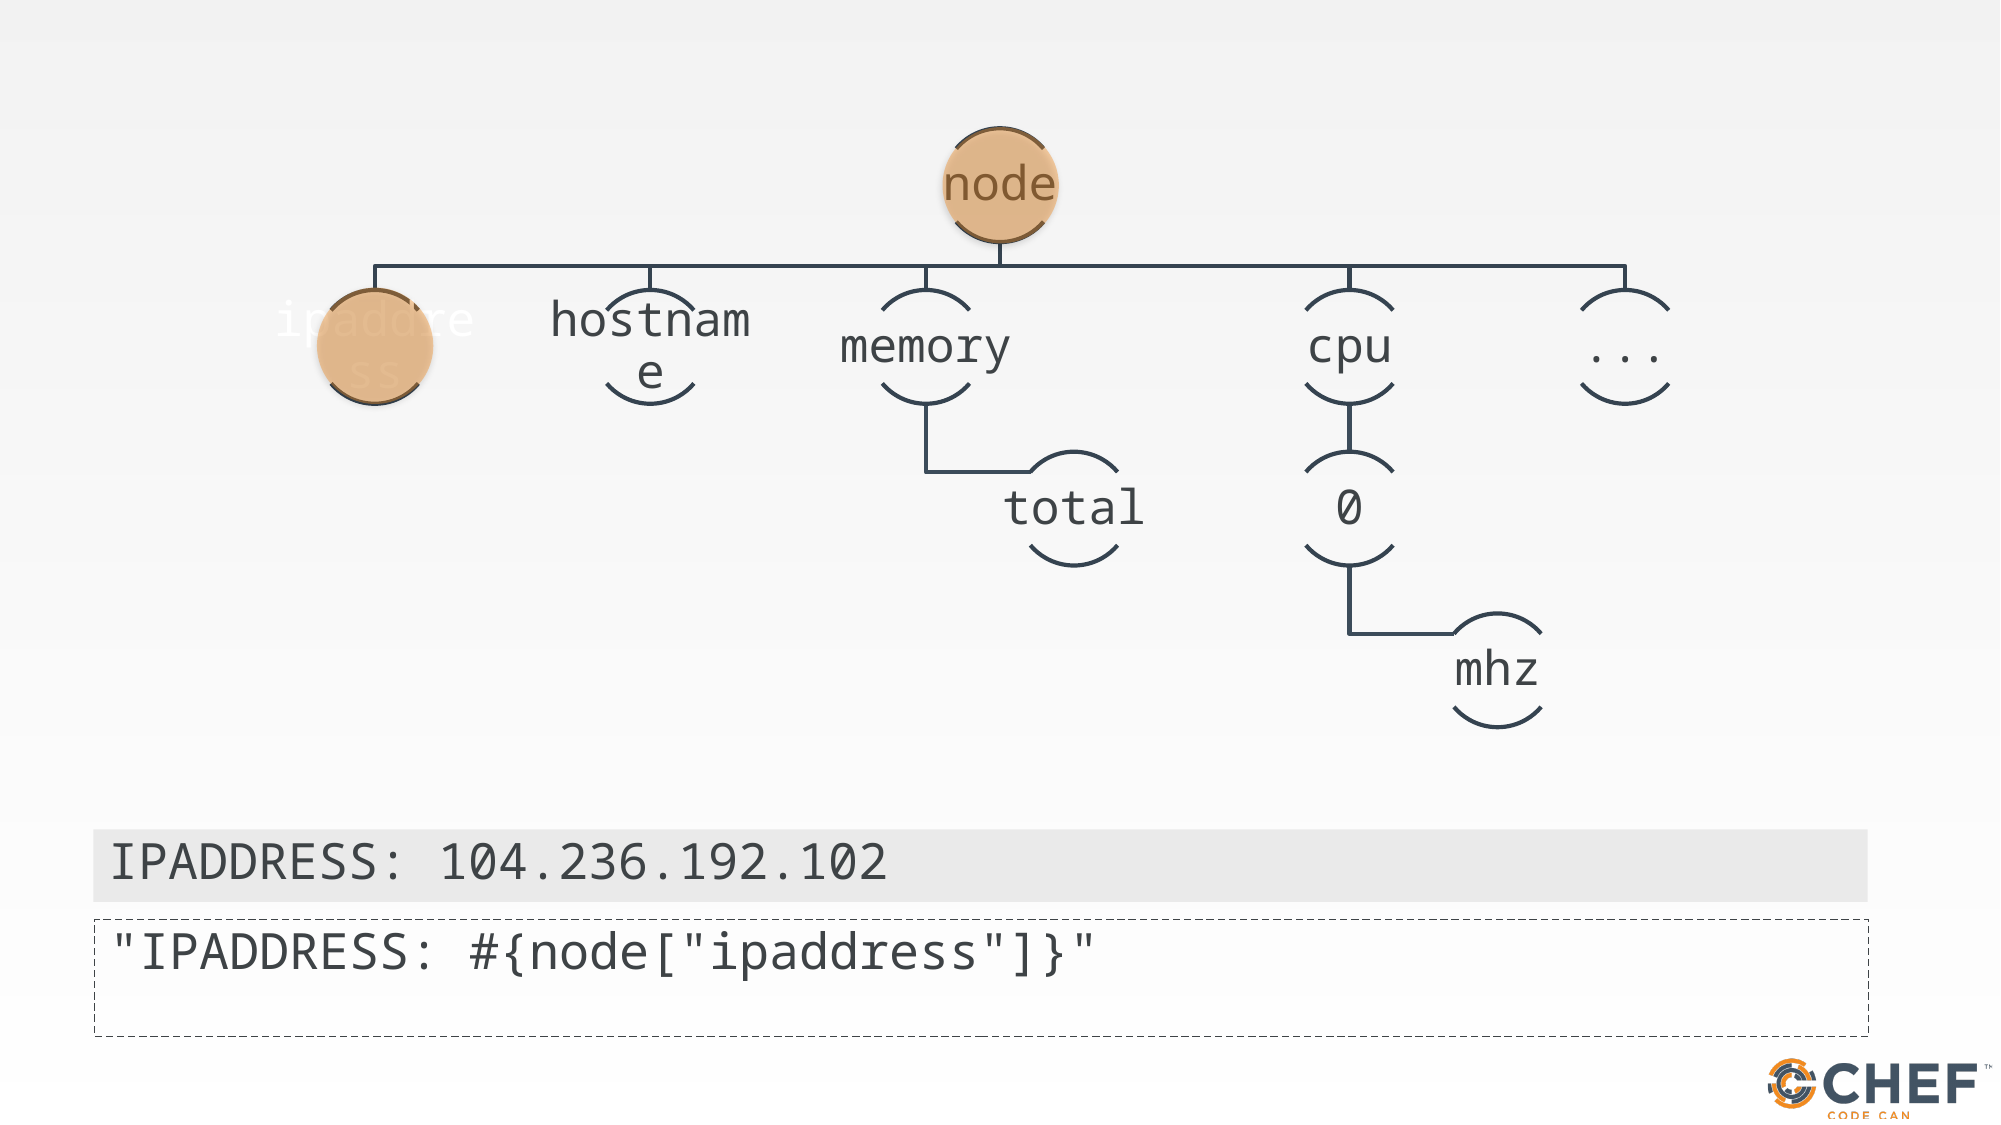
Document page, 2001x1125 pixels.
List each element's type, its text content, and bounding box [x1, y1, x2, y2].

text_box "IPADDRESS: #{node["ipaddress"]}" [94, 919, 1869, 1037]
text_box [107, 127, 1892, 728]
text_box IPADDRESS: 104.236.192.102 [93, 829, 1868, 902]
